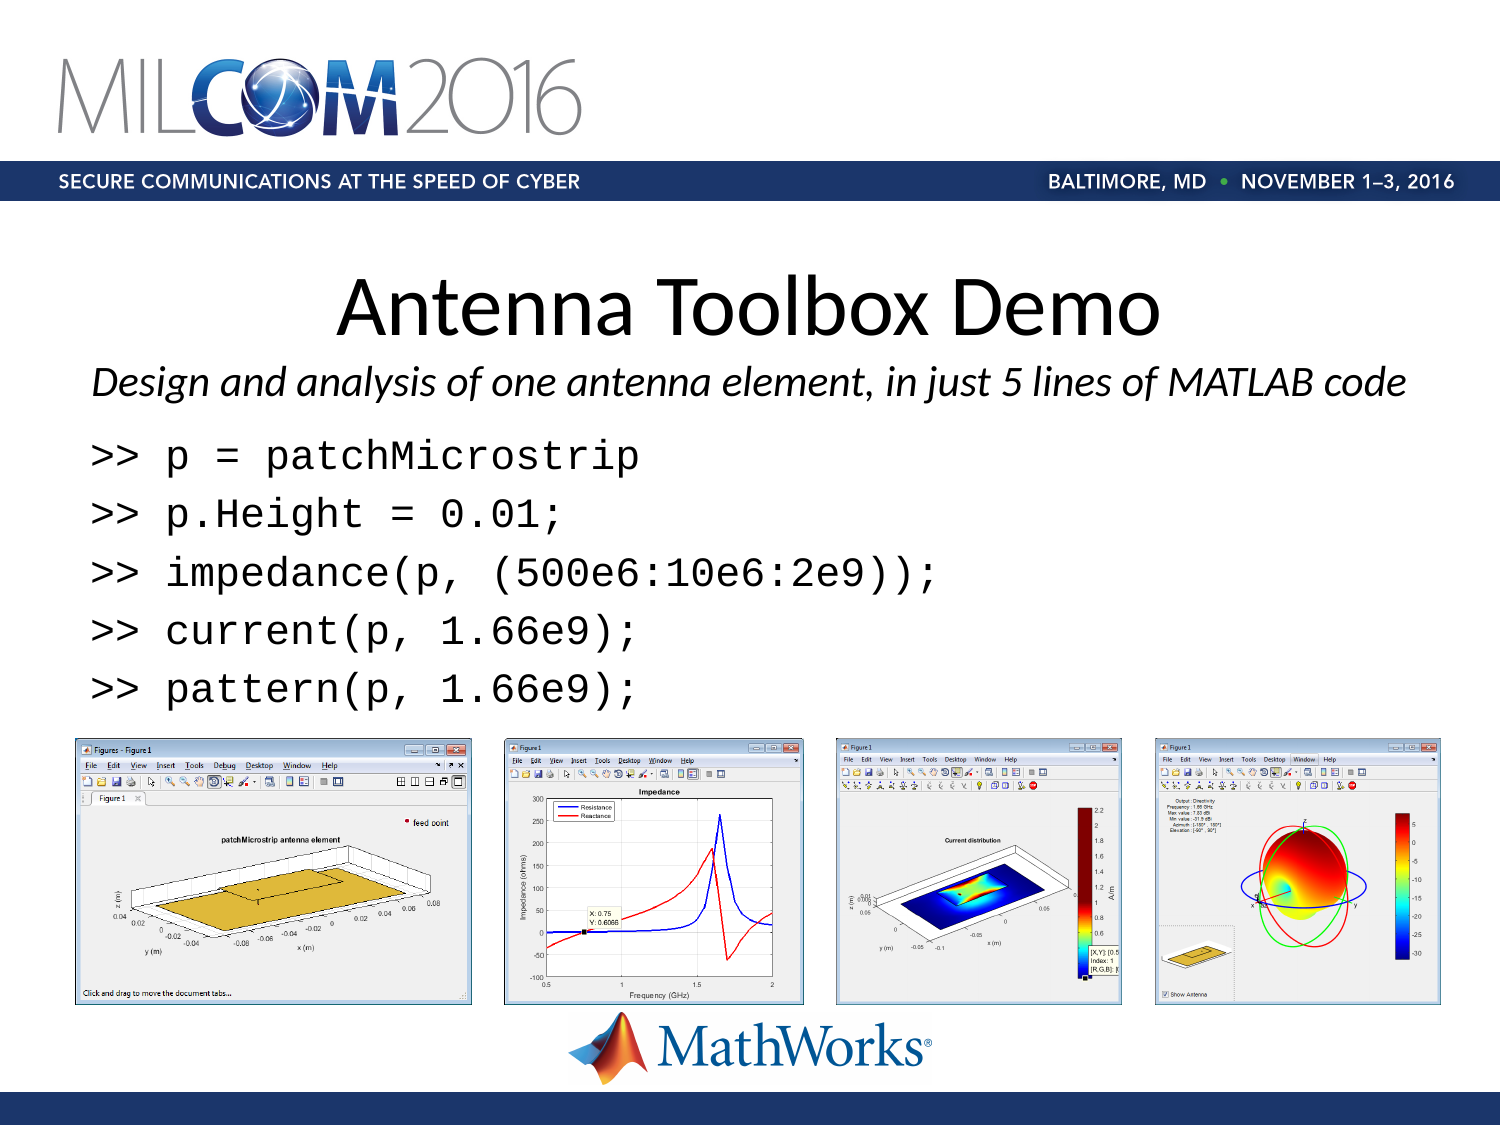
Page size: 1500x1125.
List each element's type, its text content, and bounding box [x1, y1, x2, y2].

title Antenna Toolbox Demo Design and analysis of one antenna element, in just 5 lines of MATLAB code [75, 232, 1425, 420]
picture [0, 1, 1500, 1125]
list >> p = patchMicrostrip >> p.Height = 0.01; >> impedance(p, (500e6:10e6:2e9)); >> current(p, 1.66e9); >> pattern(p, 1.66e9); [75, 420, 1425, 1005]
